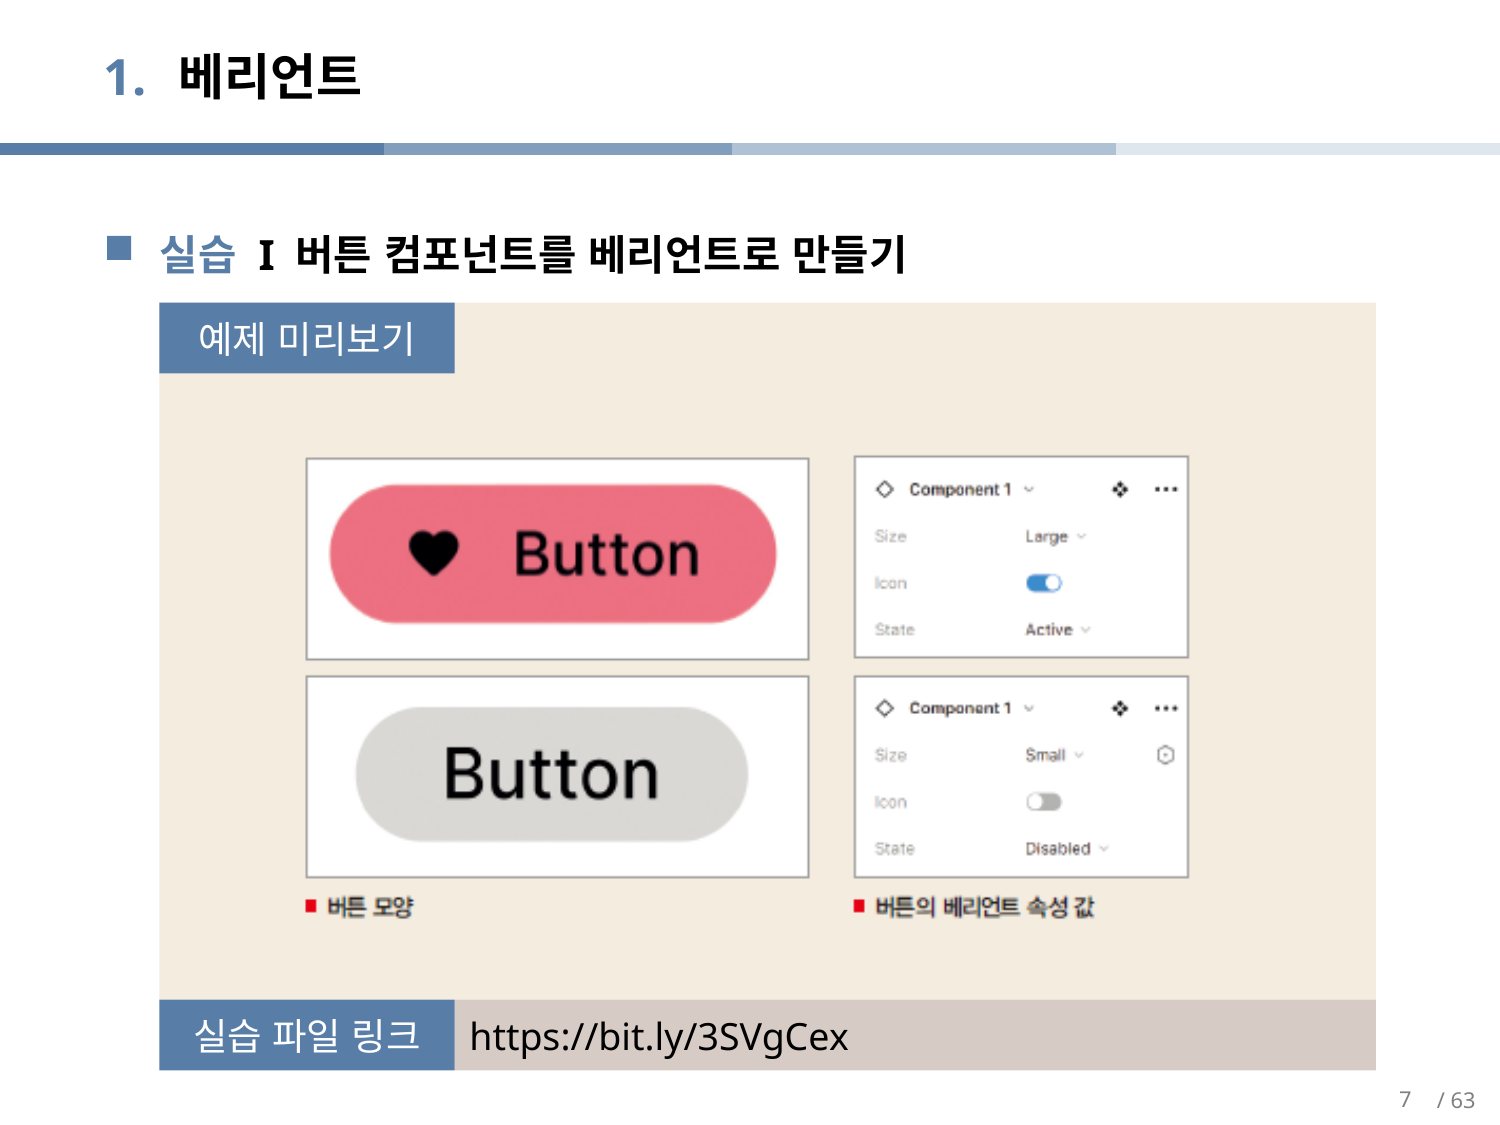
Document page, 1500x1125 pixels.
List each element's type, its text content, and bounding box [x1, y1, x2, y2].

title 베리언트 [88, 30, 1211, 121]
text_box 실습 파일 링크 [157, 1005, 457, 1072]
list 실습 I 버튼 컴포넌트를 베리언트로 만들기 [88, 196, 1412, 1083]
text_box https://bit.ly/3SVgCex [457, 1005, 1378, 1072]
picture [263, 437, 1236, 936]
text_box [159, 302, 1377, 1000]
